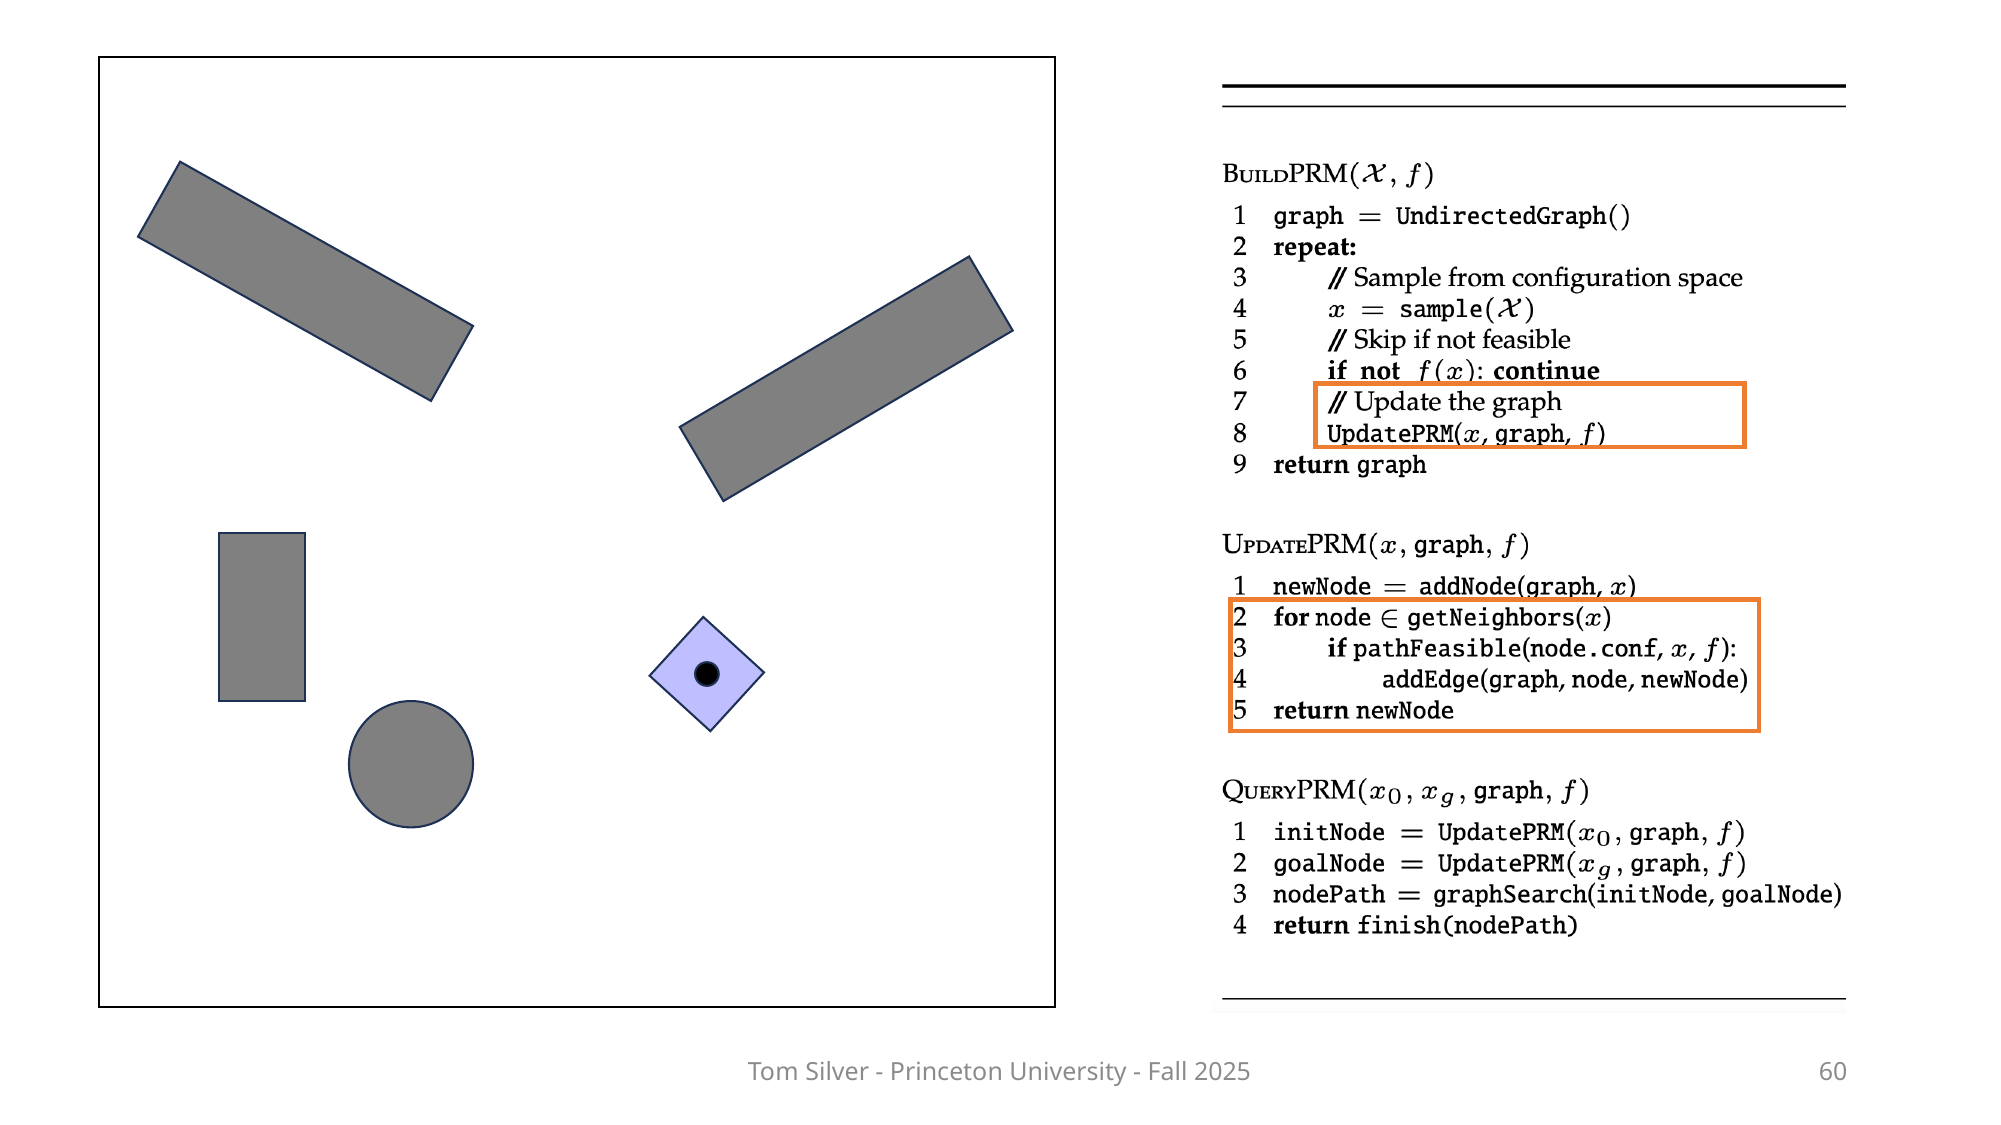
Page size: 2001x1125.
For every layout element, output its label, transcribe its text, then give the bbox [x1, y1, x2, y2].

slide_number 60 [1412, 1042, 1863, 1103]
picture [1211, 74, 1846, 1013]
text_box [694, 661, 720, 687]
text_box [678, 255, 1015, 503]
footer Tom Silver - Princeton University - Fall 2025 [662, 1042, 1338, 1103]
text_box [136, 160, 475, 403]
text_box [648, 615, 766, 733]
text_box [218, 532, 306, 702]
text_box [347, 700, 475, 829]
text_box [98, 56, 1056, 1008]
